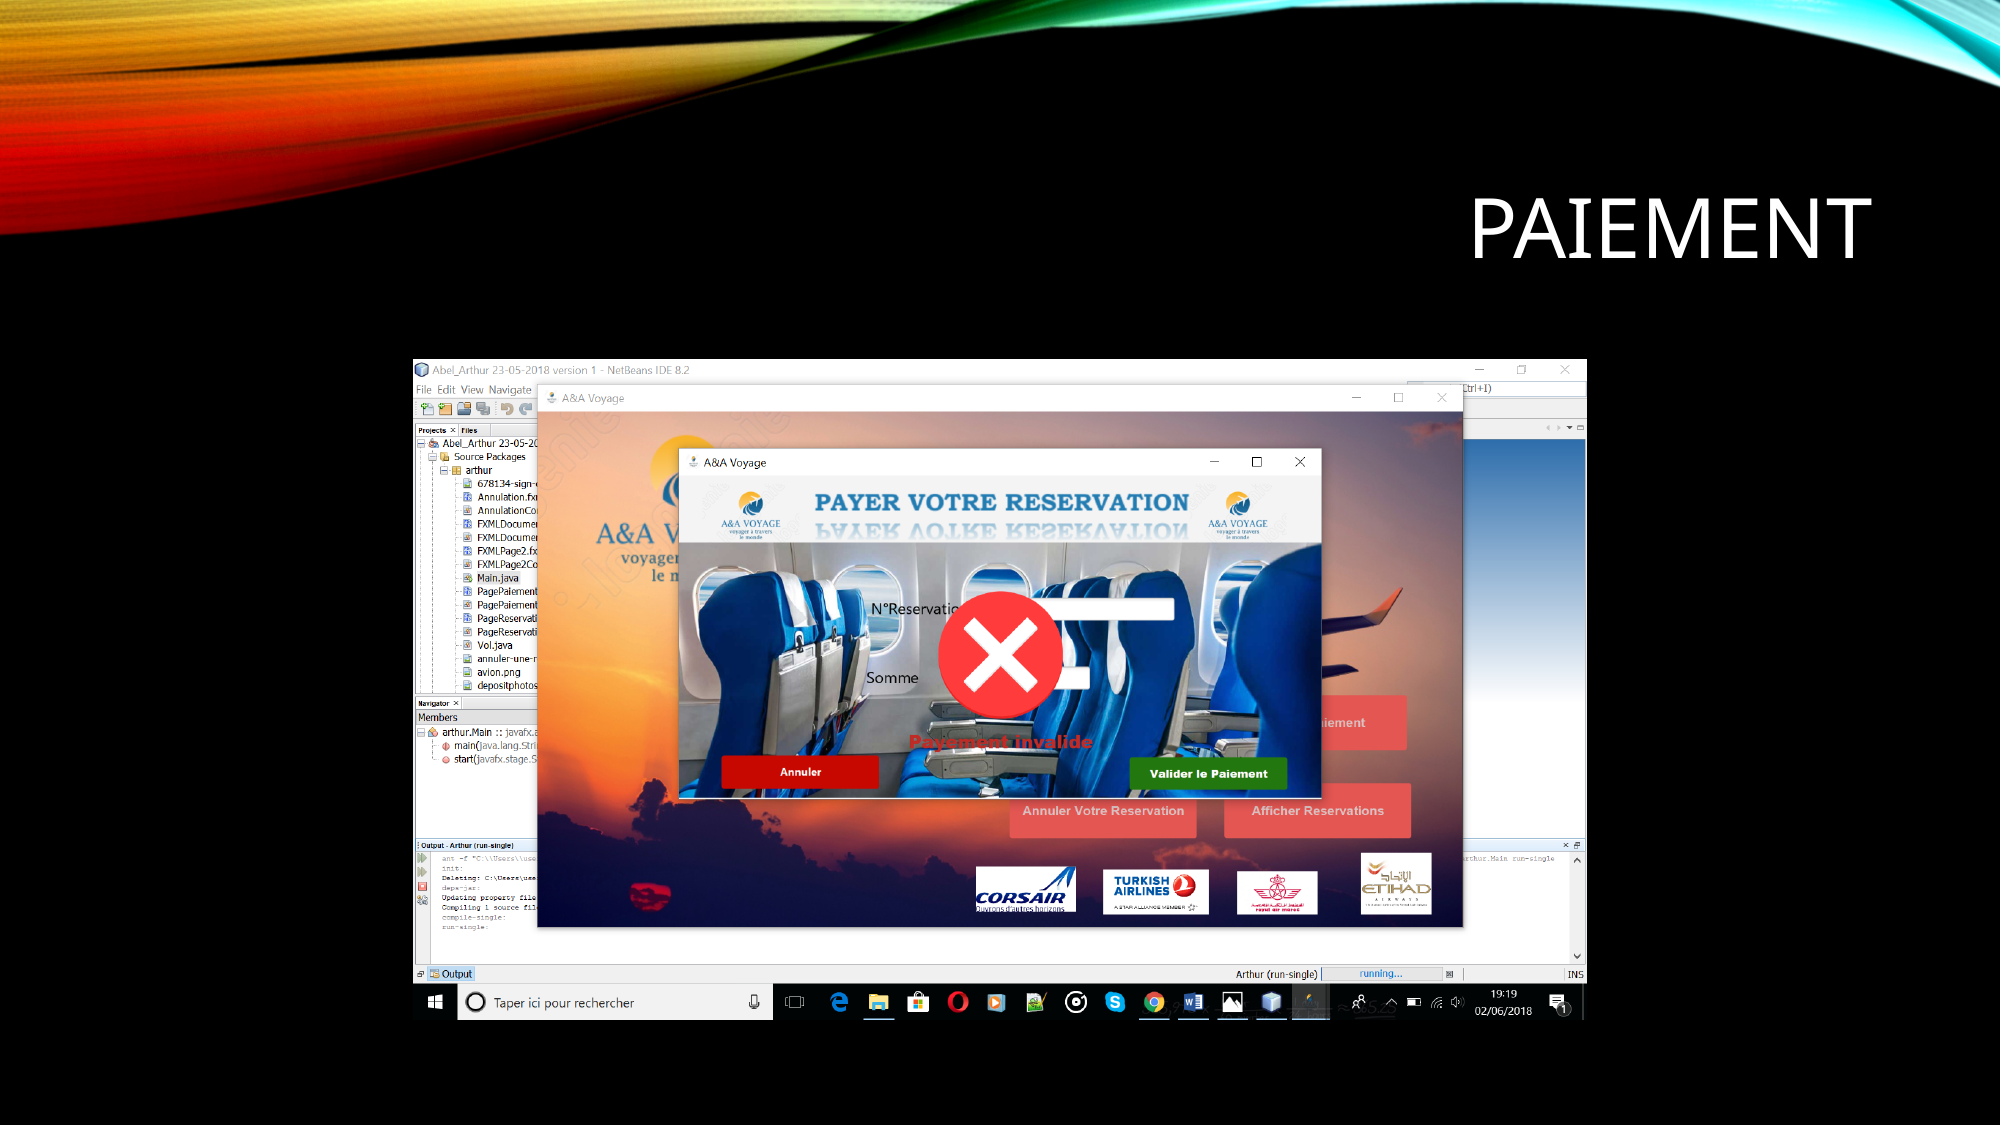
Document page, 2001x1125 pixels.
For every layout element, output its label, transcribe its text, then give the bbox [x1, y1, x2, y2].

title paiement [474, 125, 1888, 338]
picture [0, 0, 2000, 237]
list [412, 359, 1588, 1021]
